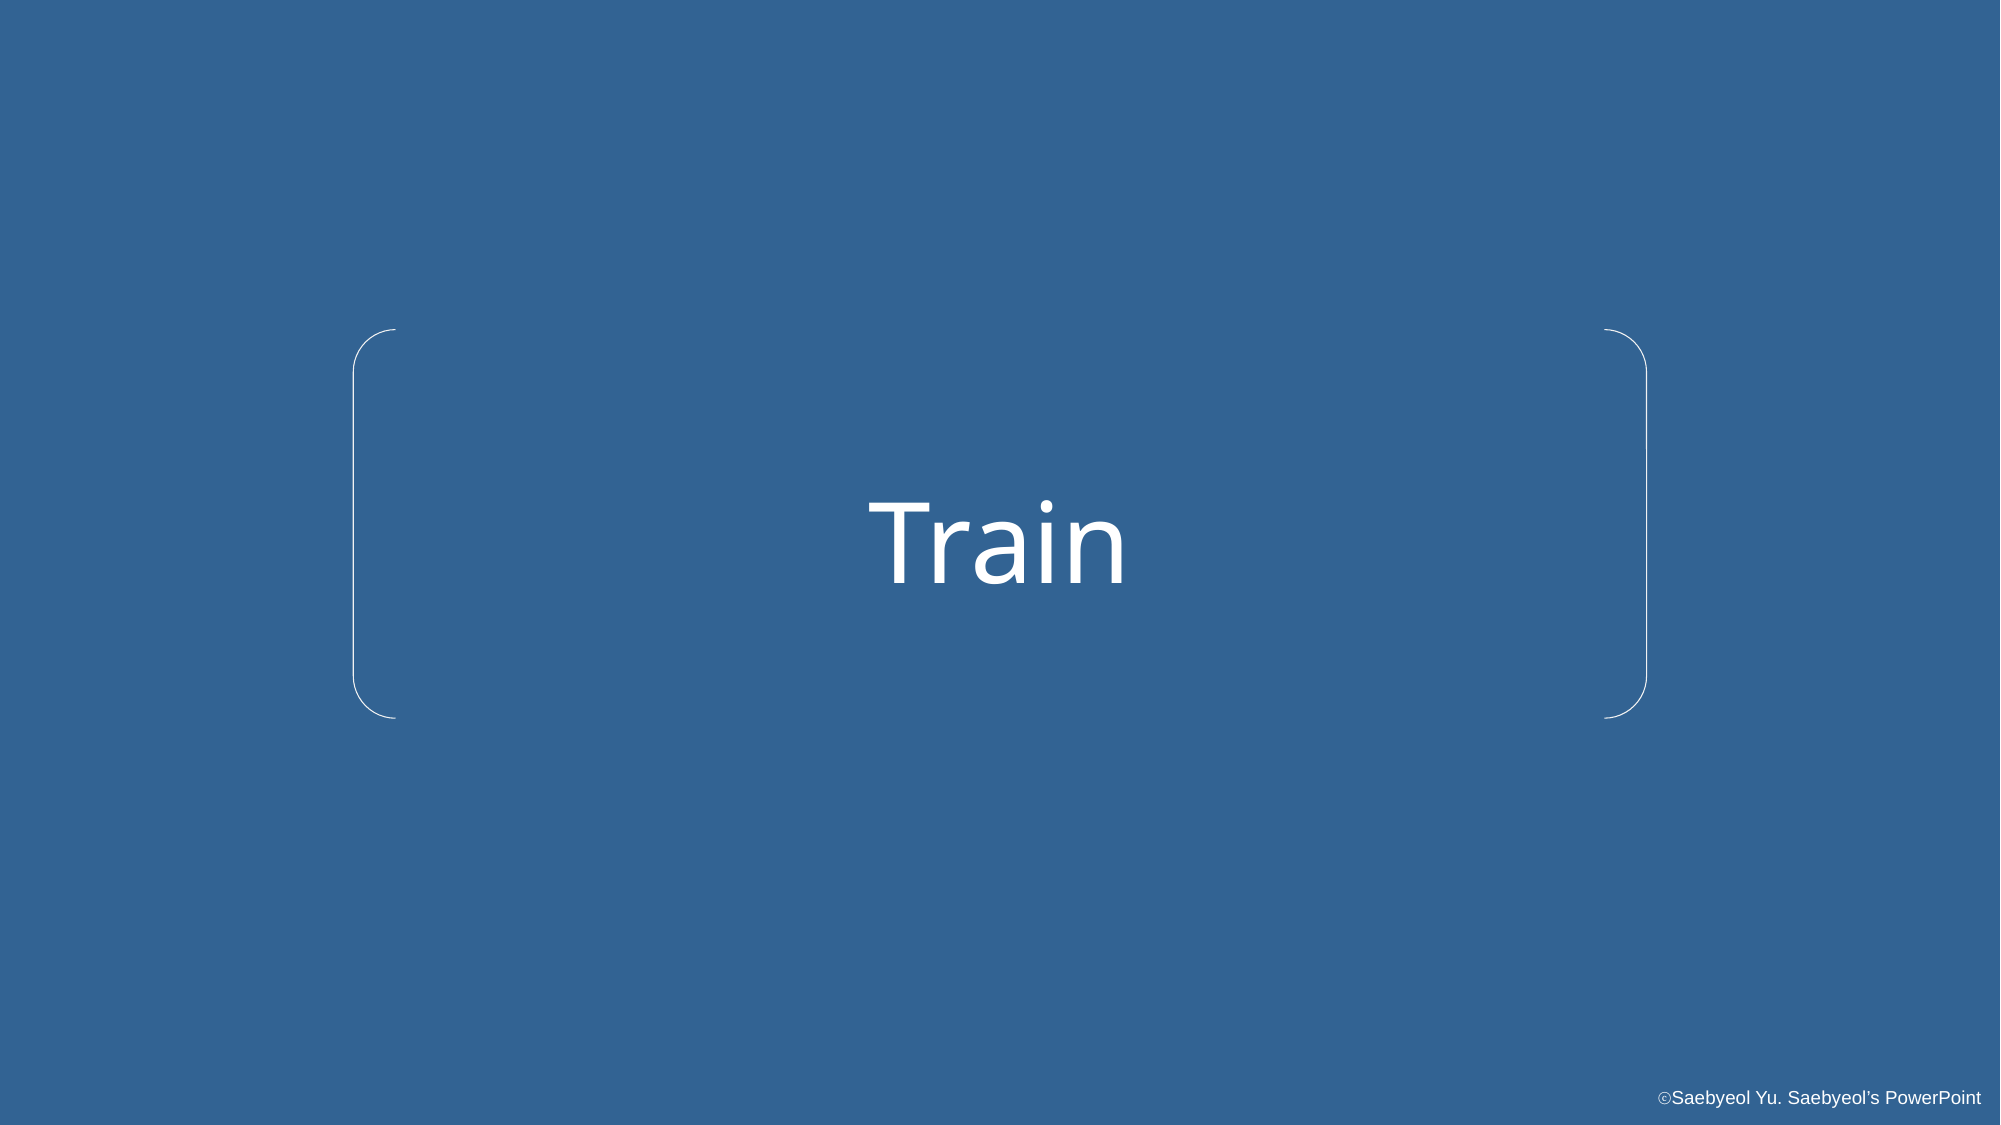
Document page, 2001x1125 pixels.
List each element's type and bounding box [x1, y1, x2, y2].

text_box [352, 329, 1648, 719]
